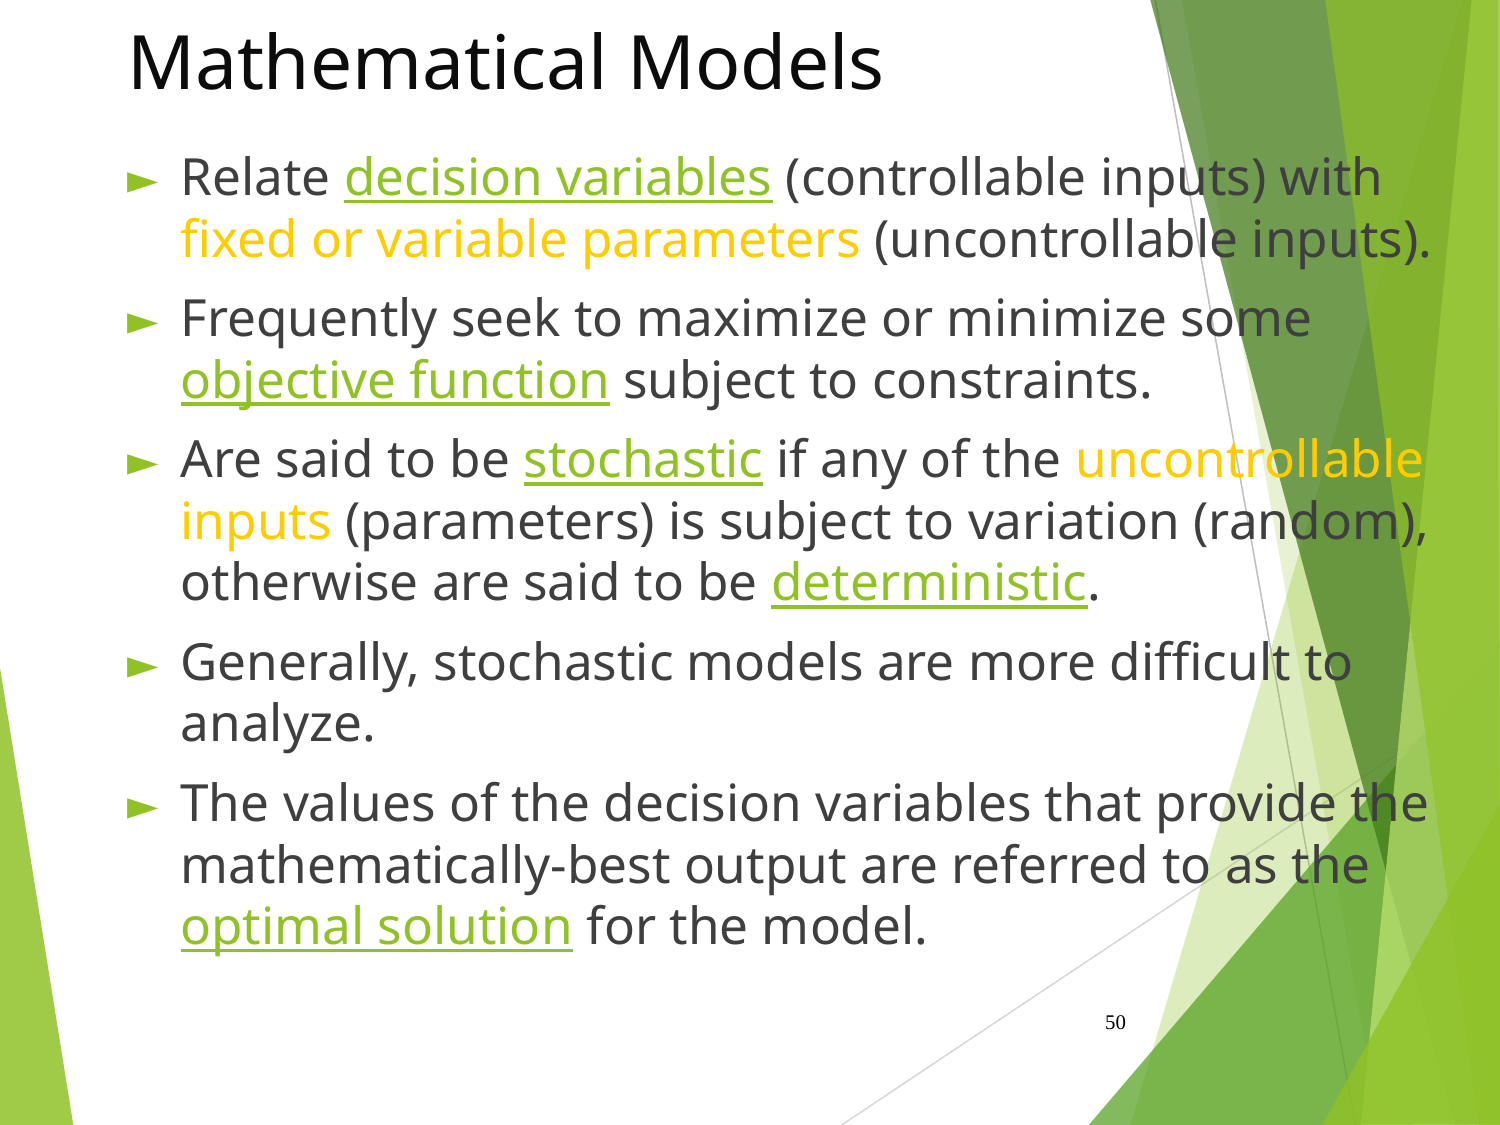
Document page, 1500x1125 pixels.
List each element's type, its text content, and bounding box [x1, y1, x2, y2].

title Mathematical Models [112, 7, 1388, 137]
slide_number ‹#› [1057, 991, 1142, 1051]
list Relate decision variables (controllable inputs) with fixed or variable parameters (uncontrollable inputs). Frequently seek to maximize or minimize some objective function subject to constraints. Are said to be stochastic if any of the uncontrollable inputs (parameters) is subject to variation (random), otherwise are said to be deterministic. Generally, stochastic models are more difficult to analyze. The values of the decision variables that provide the mathematically-best output are referred to as the optimal solution for the model. [112, 137, 1459, 1083]
